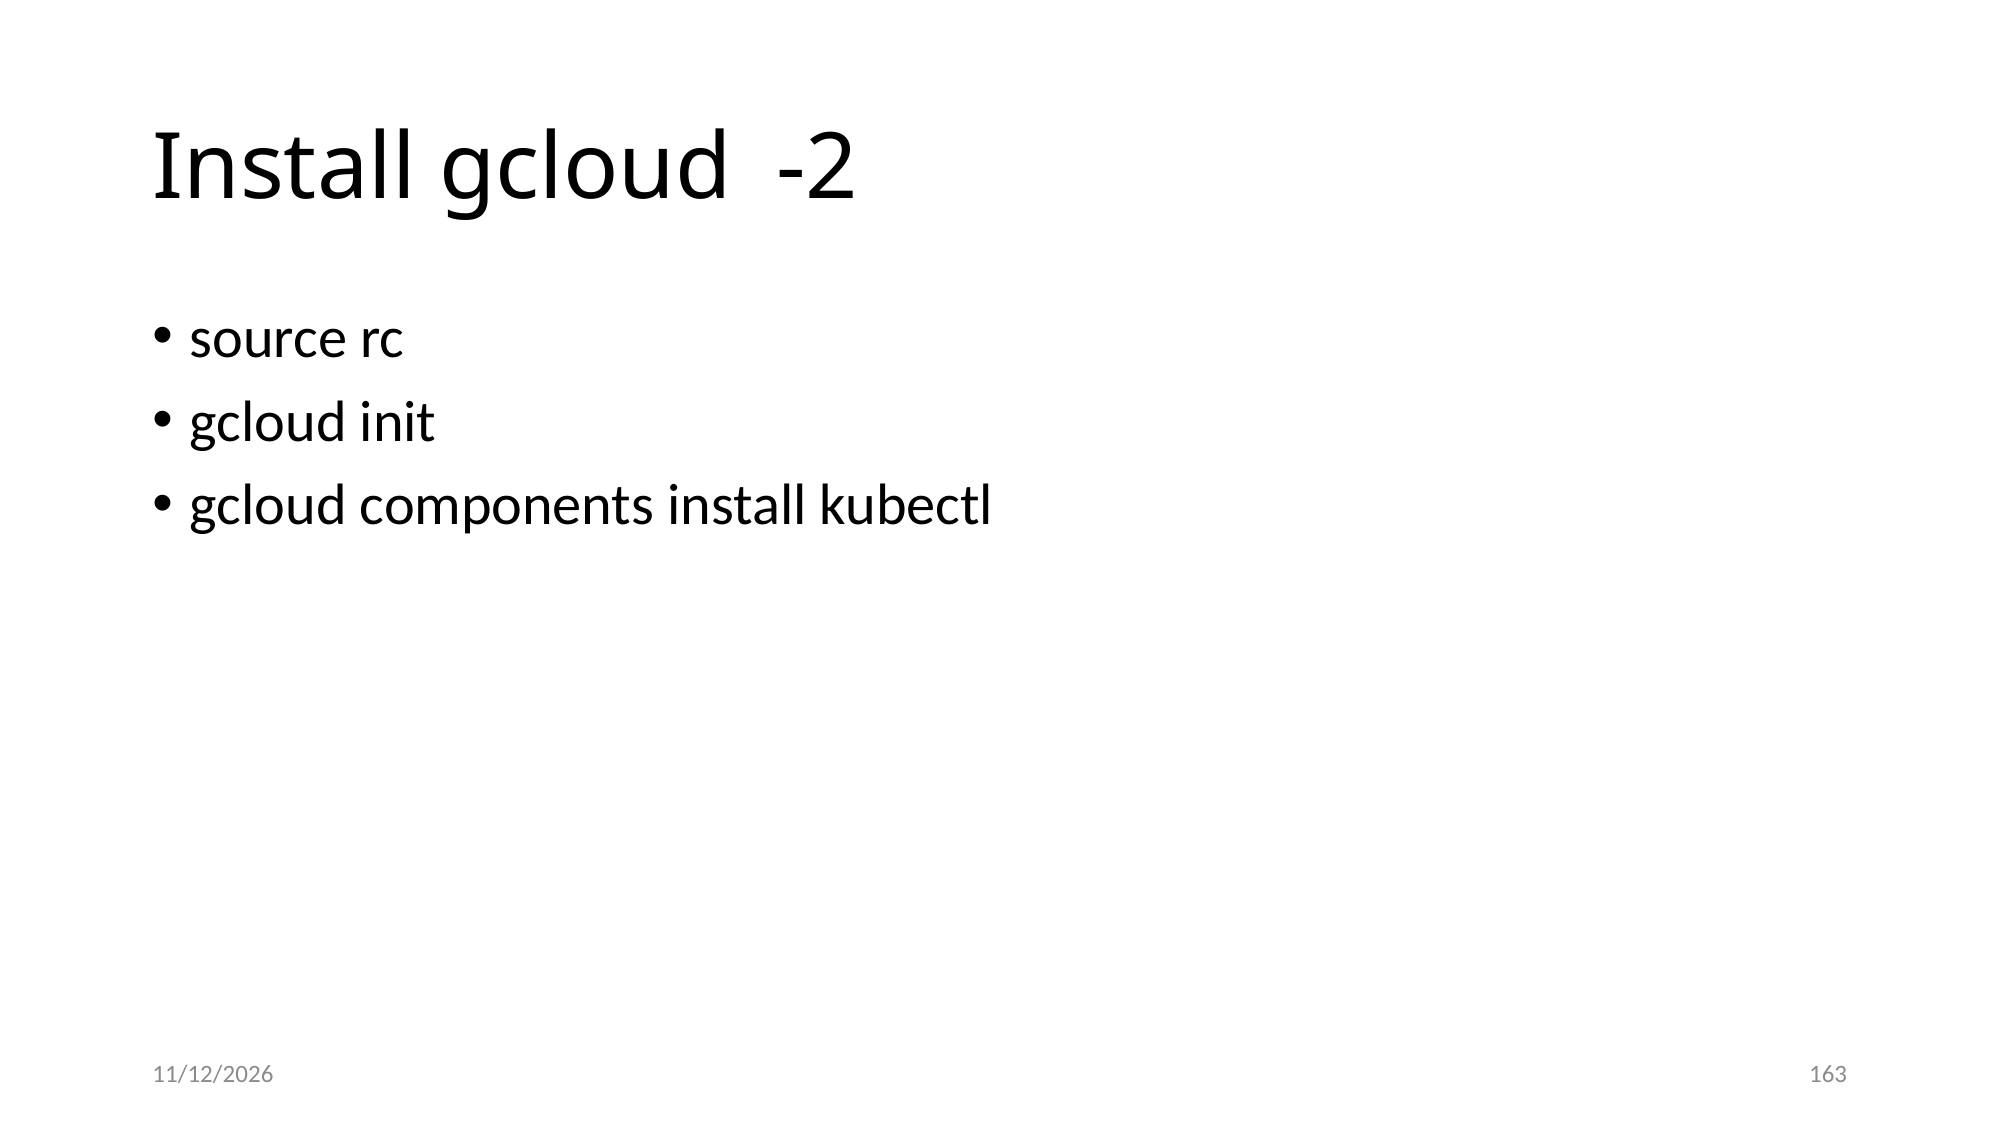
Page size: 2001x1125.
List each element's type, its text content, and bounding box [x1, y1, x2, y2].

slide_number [137, 1042, 588, 1103]
slide_number 163 [1412, 1042, 1863, 1103]
list source rc gcloud init gcloud components install kubectl [137, 299, 1863, 1014]
title Install gcloud -2 [137, 59, 1863, 278]
